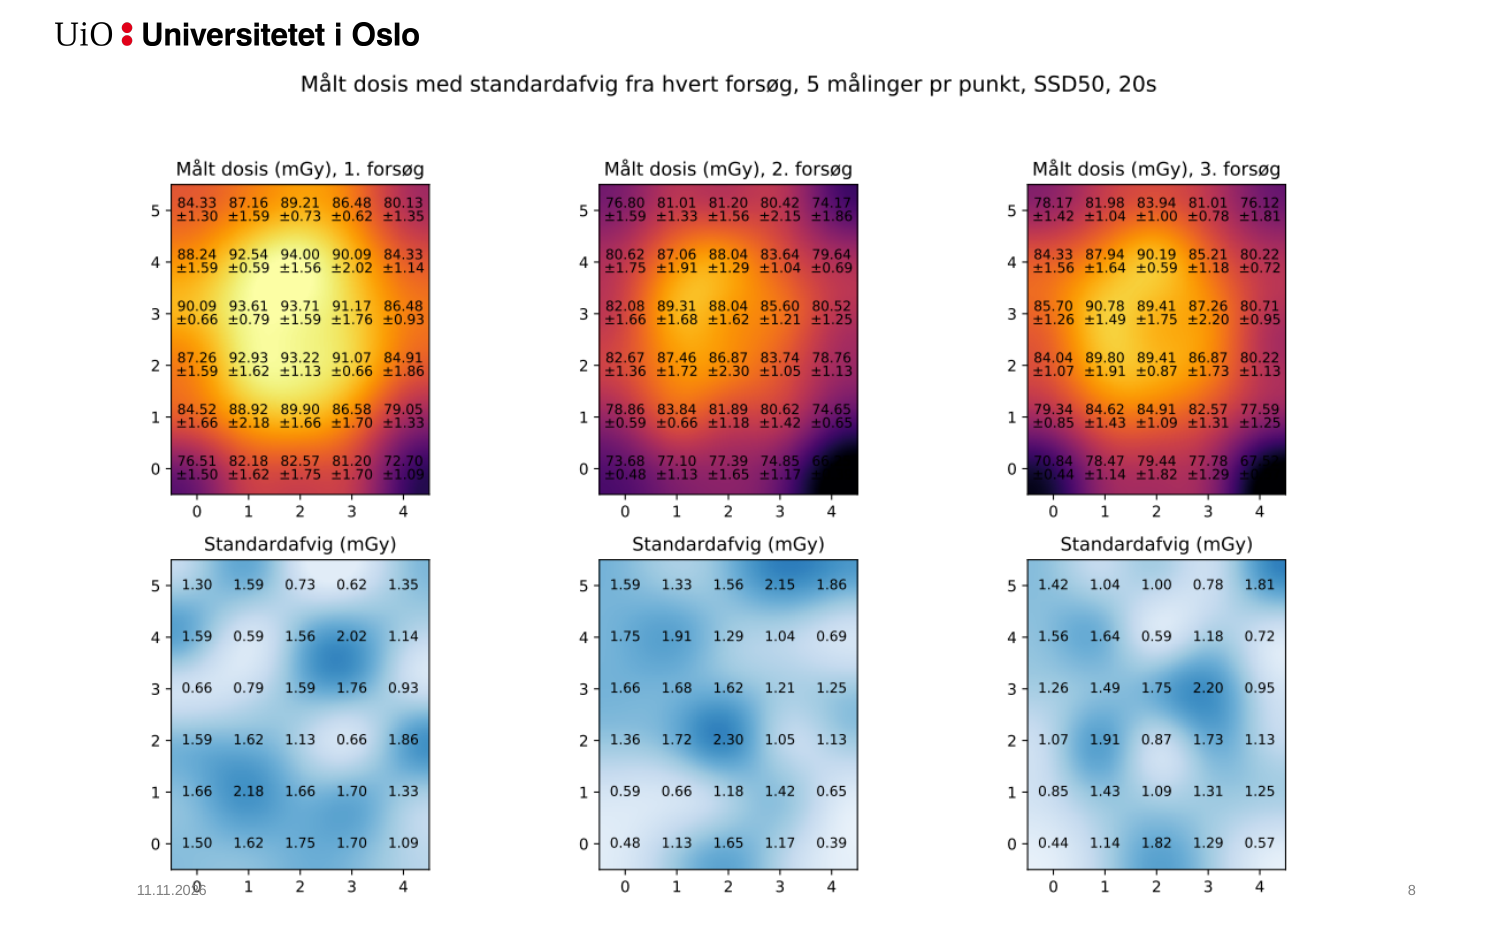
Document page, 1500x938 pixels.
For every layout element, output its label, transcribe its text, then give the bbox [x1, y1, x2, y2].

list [65, 55, 1389, 937]
slide_number 9 [1393, 874, 1429, 938]
picture [55, 22, 419, 46]
